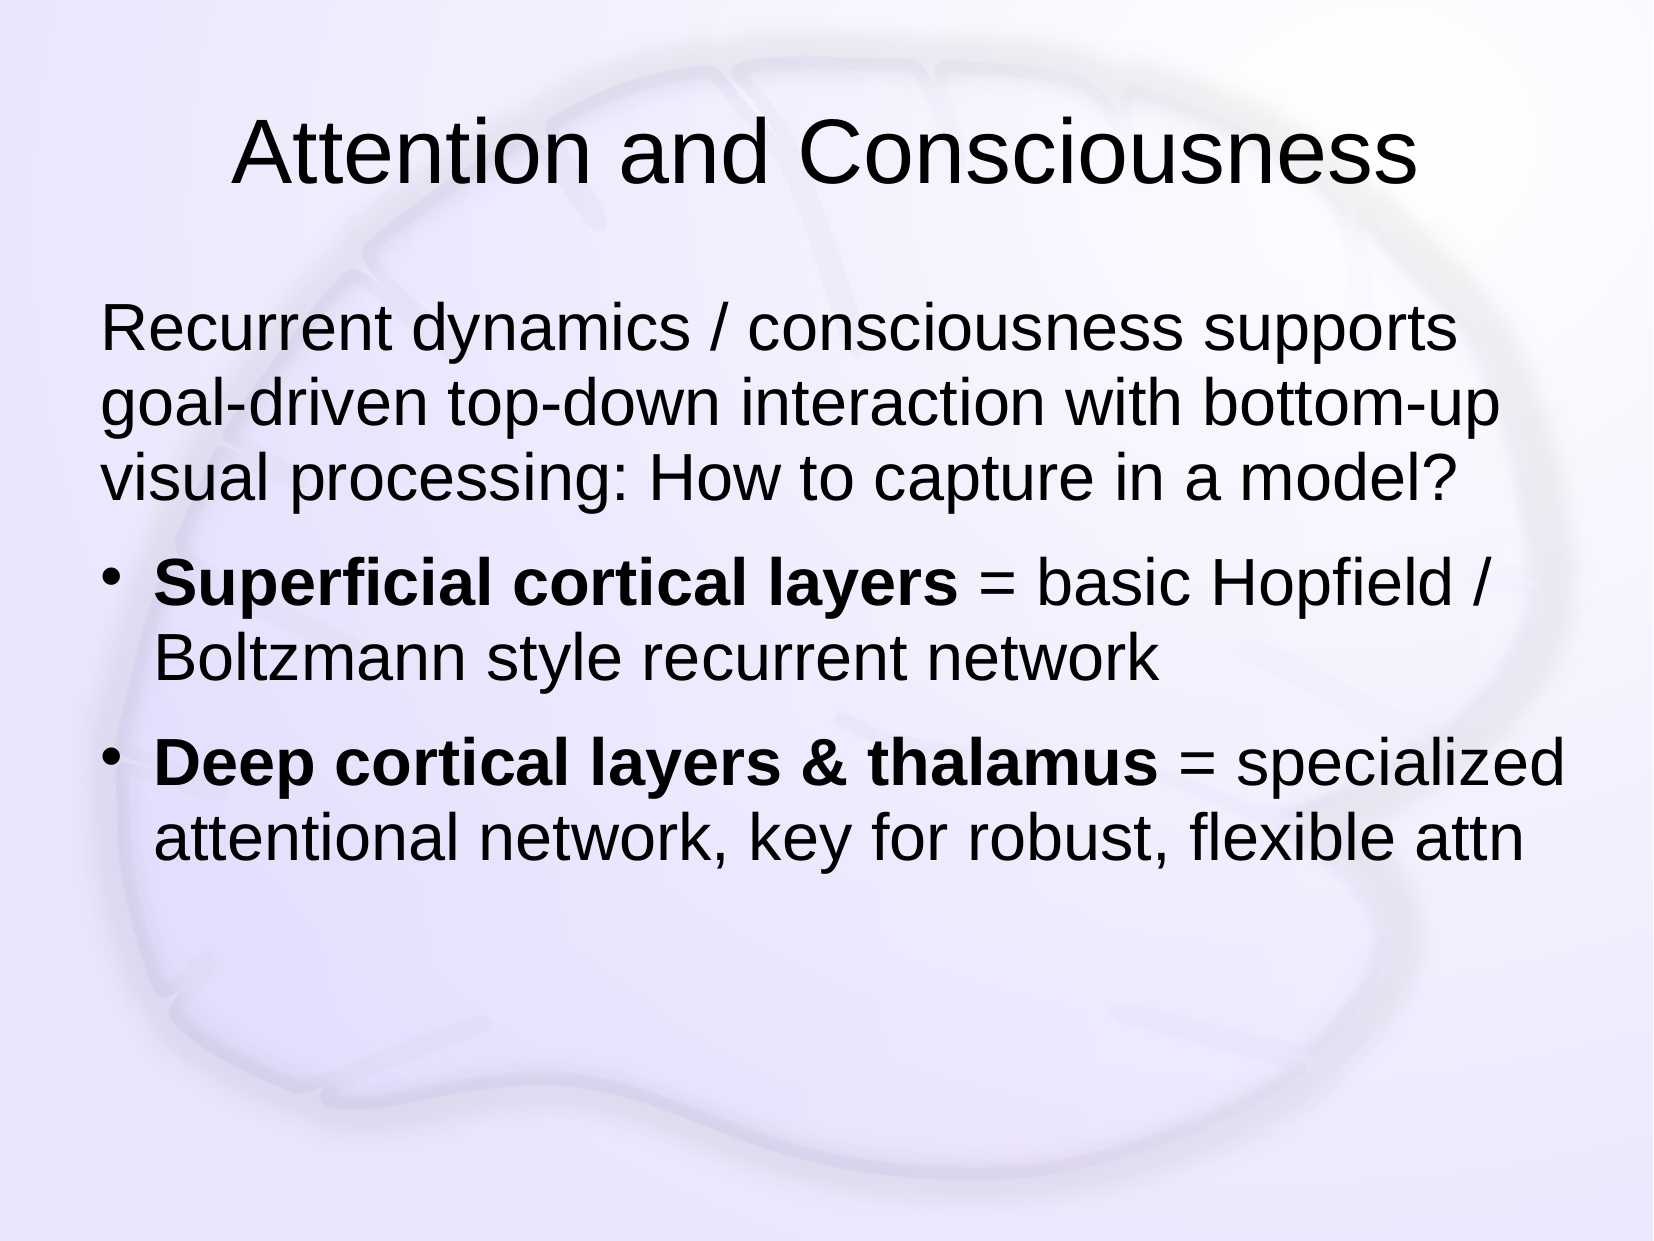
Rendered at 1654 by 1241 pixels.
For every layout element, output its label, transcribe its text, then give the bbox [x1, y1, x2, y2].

list Recurrent dynamics / consciousness supports goal-driven top-down interaction with bottom-up visual processing: How to capture in a model? Superficial cortical layers = basic Hopfield / Boltzmann style recurrent network Deep cortical layers & thalamus = specialized attentional network, key for robust, flexible attn [82, 290, 1571, 1110]
title Attention and Consciousness [82, 49, 1571, 257]
picture [0, 0, 1654, 1241]
